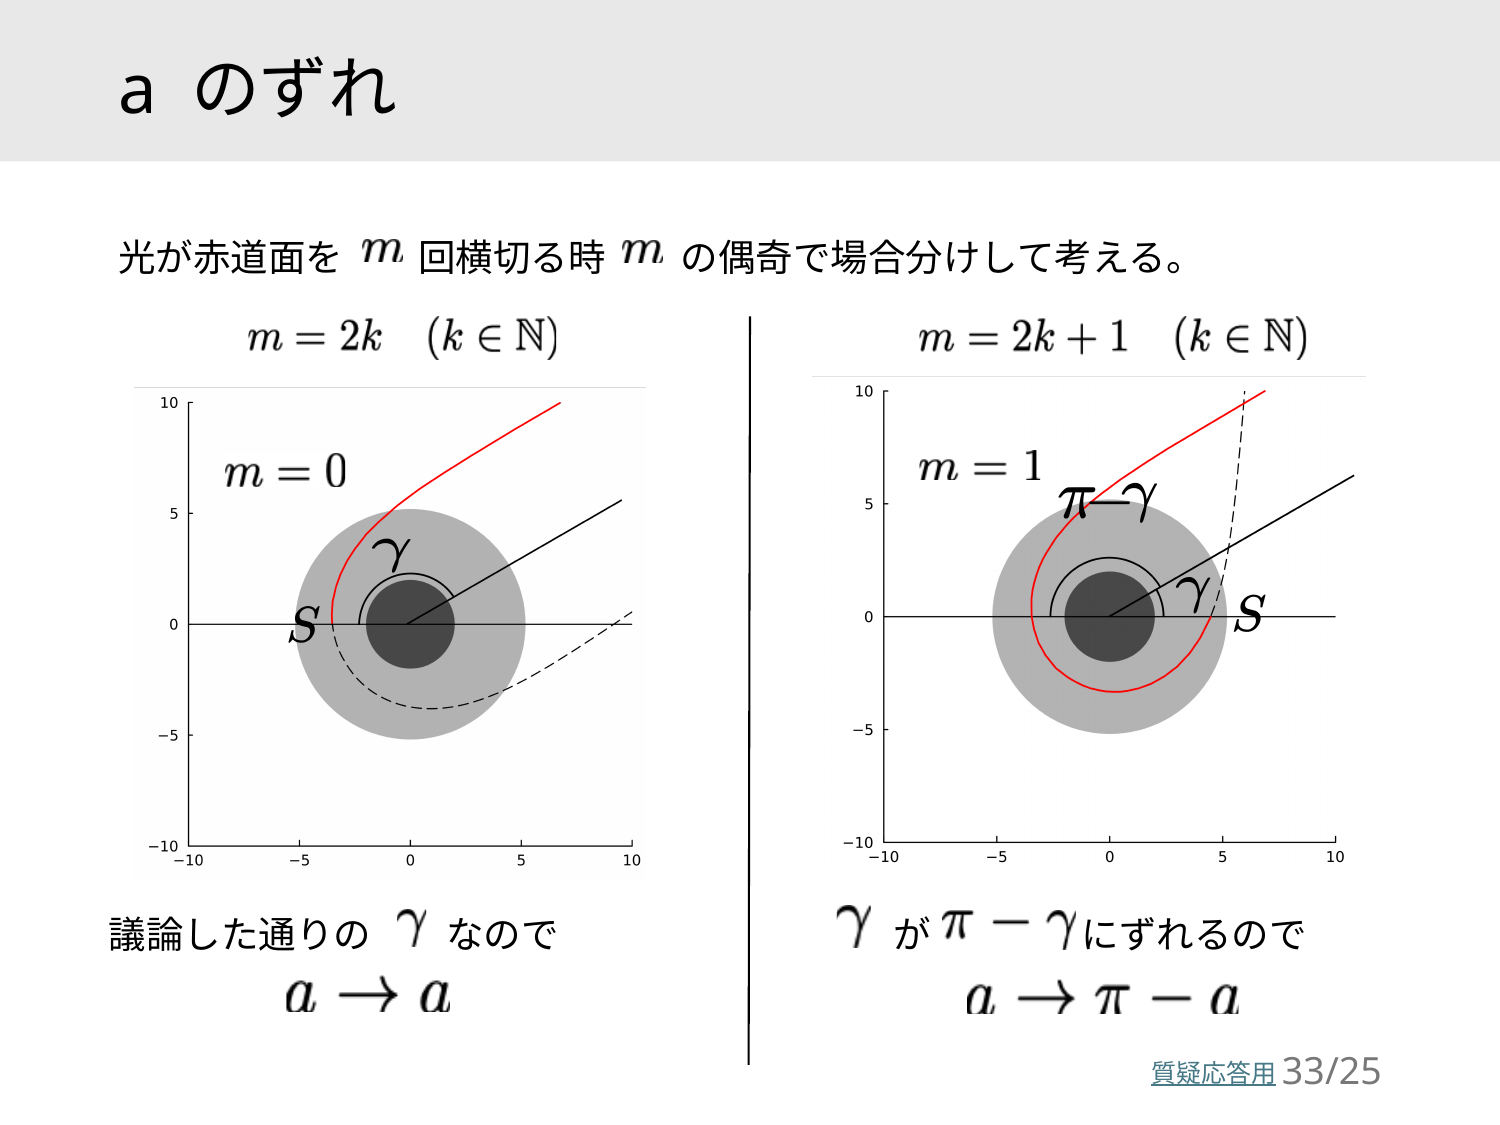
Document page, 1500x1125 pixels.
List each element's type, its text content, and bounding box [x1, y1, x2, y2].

picture [361, 239, 404, 263]
title a のずれ [103, 11, 1397, 173]
picture [966, 978, 1239, 1015]
picture [284, 975, 451, 1012]
picture [396, 909, 427, 947]
text_box 光が赤道面を 回横切る時 の偶奇で場合分けして考える。 [103, 203, 1397, 437]
picture [247, 315, 557, 360]
text_box [0, 0, 1500, 163]
slide_number 33/25 [1059, 1042, 1397, 1103]
picture [836, 904, 872, 949]
text_box 質疑応答用 [1136, 1049, 1292, 1101]
picture [811, 315, 1366, 878]
picture [133, 373, 646, 881]
text_box 議論した通りの なので [94, 881, 735, 1057]
picture [621, 240, 664, 264]
picture [941, 909, 1077, 951]
text_box が にずれるので [803, 881, 1459, 1057]
